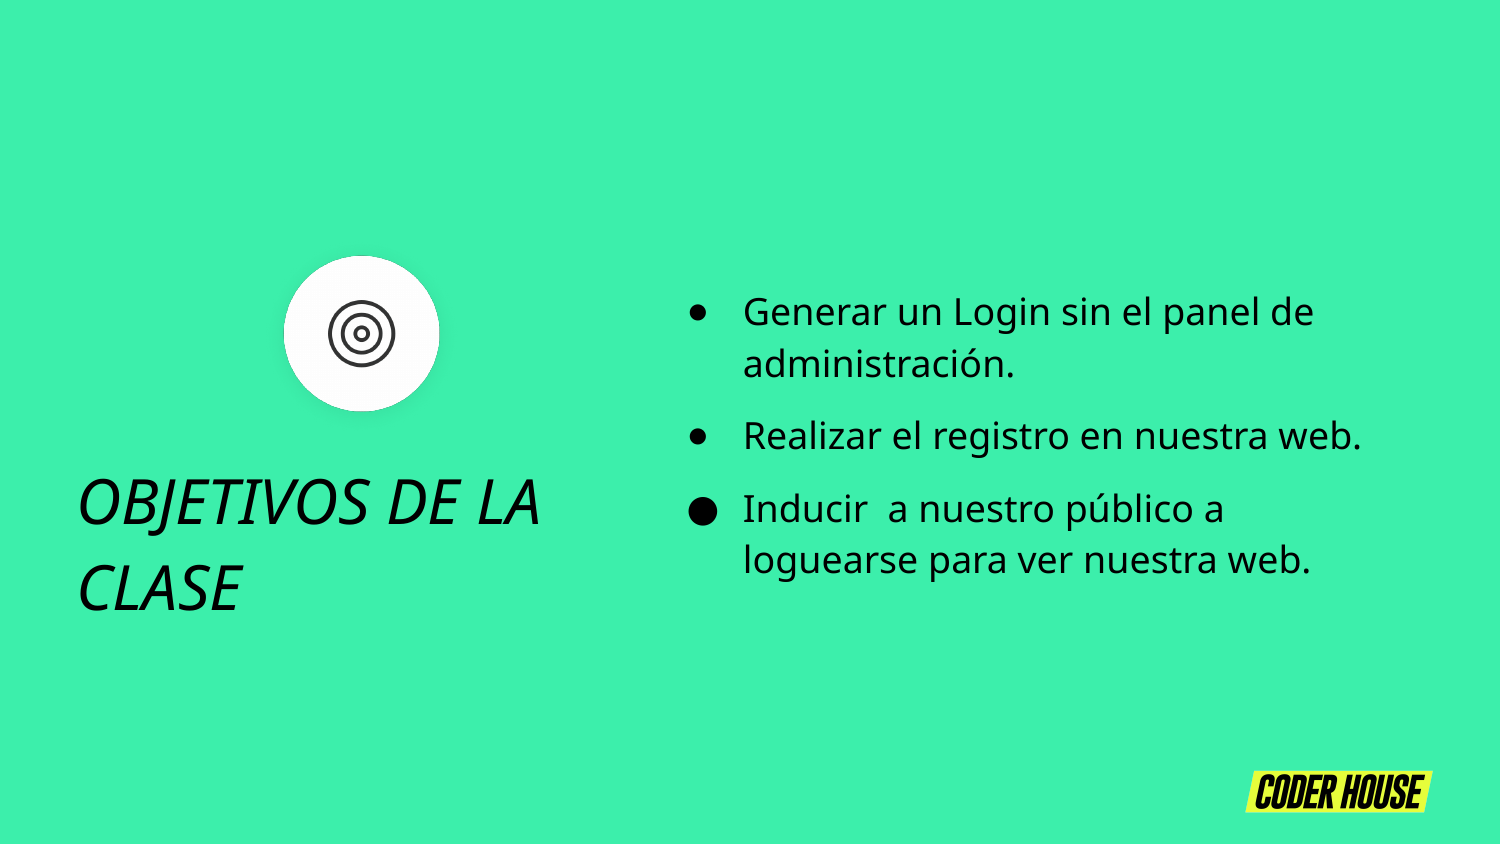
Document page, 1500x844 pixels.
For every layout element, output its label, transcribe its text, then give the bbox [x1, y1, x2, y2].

picture [1241, 764, 1437, 819]
text_box OBJETIVOS DE LA CLASE [61, 435, 658, 598]
text_box Generar un Login sin el panel de administración. Realizar el registro en nuestra web. Inducir a nuestro público a loguearse para ver nuestra web. [652, 98, 1412, 765]
picture [264, 235, 460, 431]
